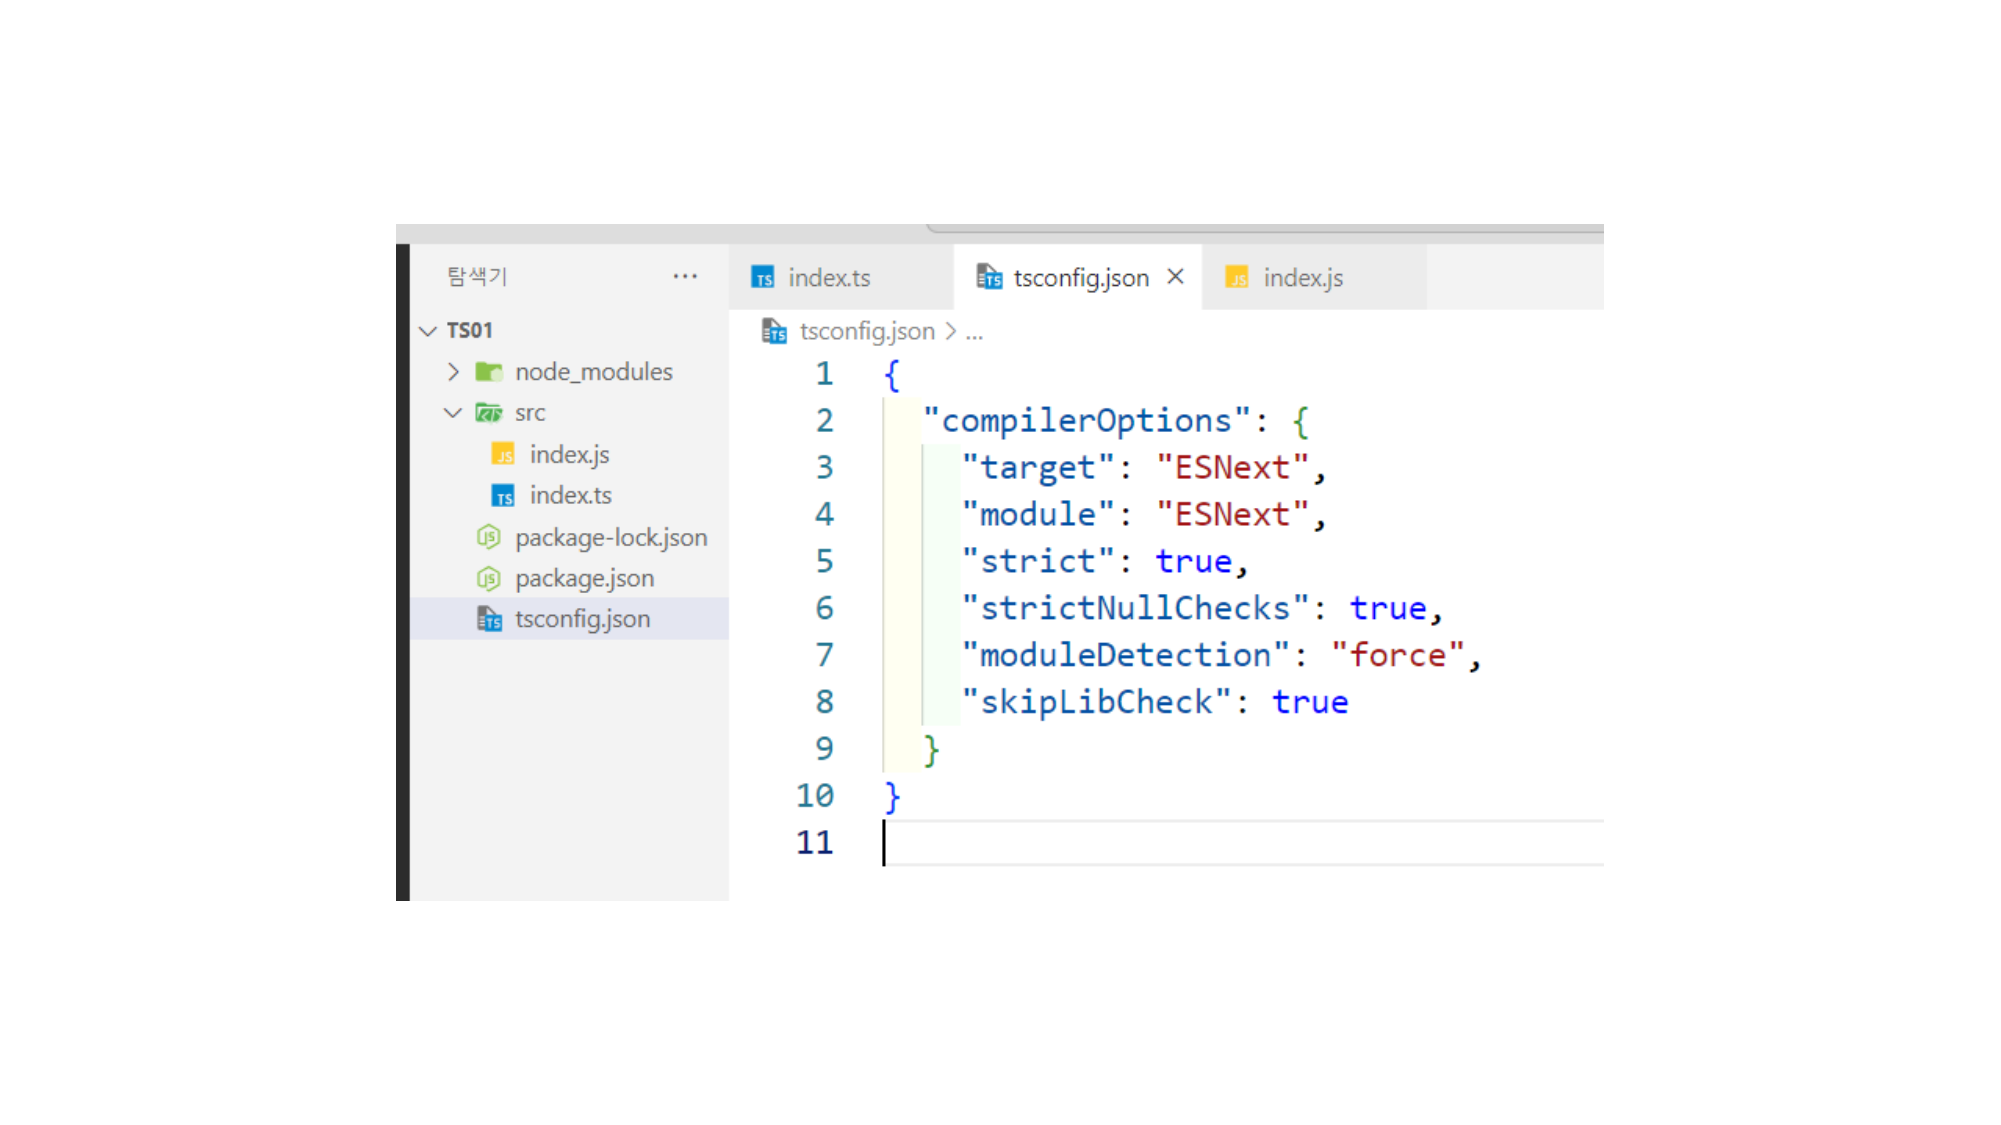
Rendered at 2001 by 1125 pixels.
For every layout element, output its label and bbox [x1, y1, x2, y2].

picture [396, 224, 1604, 901]
